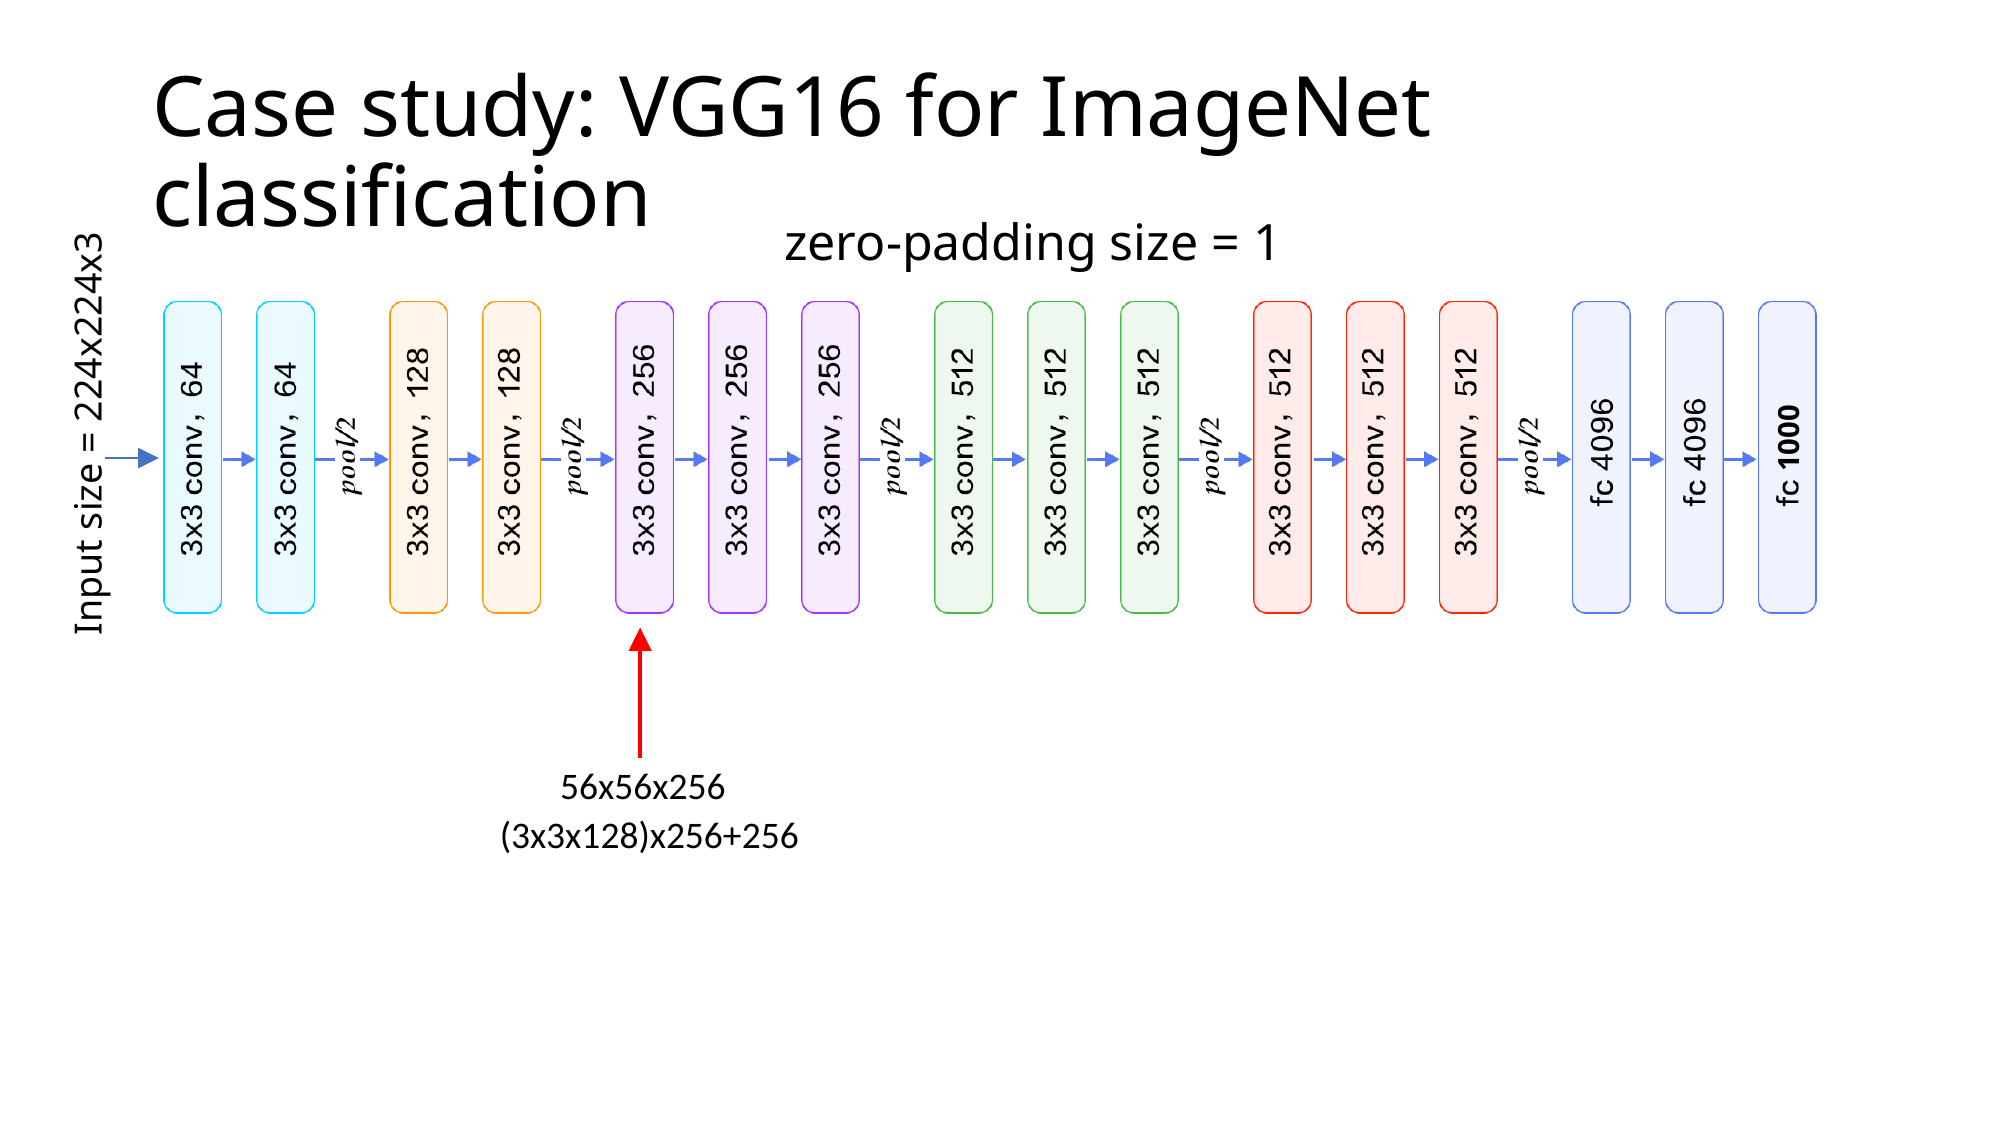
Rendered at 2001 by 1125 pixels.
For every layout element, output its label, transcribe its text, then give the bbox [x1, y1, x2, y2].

text_box zero-padding size = 1 [769, 184, 1414, 277]
text_box (3x3x128)x256+256 [484, 803, 814, 864]
text_box 56x56x256 [545, 754, 741, 803]
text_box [137, 277, 1839, 628]
title Case study: VGG16 for ImageNet classification [211, 46, 1863, 264]
text_box Input size = 224x224x3 [0, 6, 211, 651]
